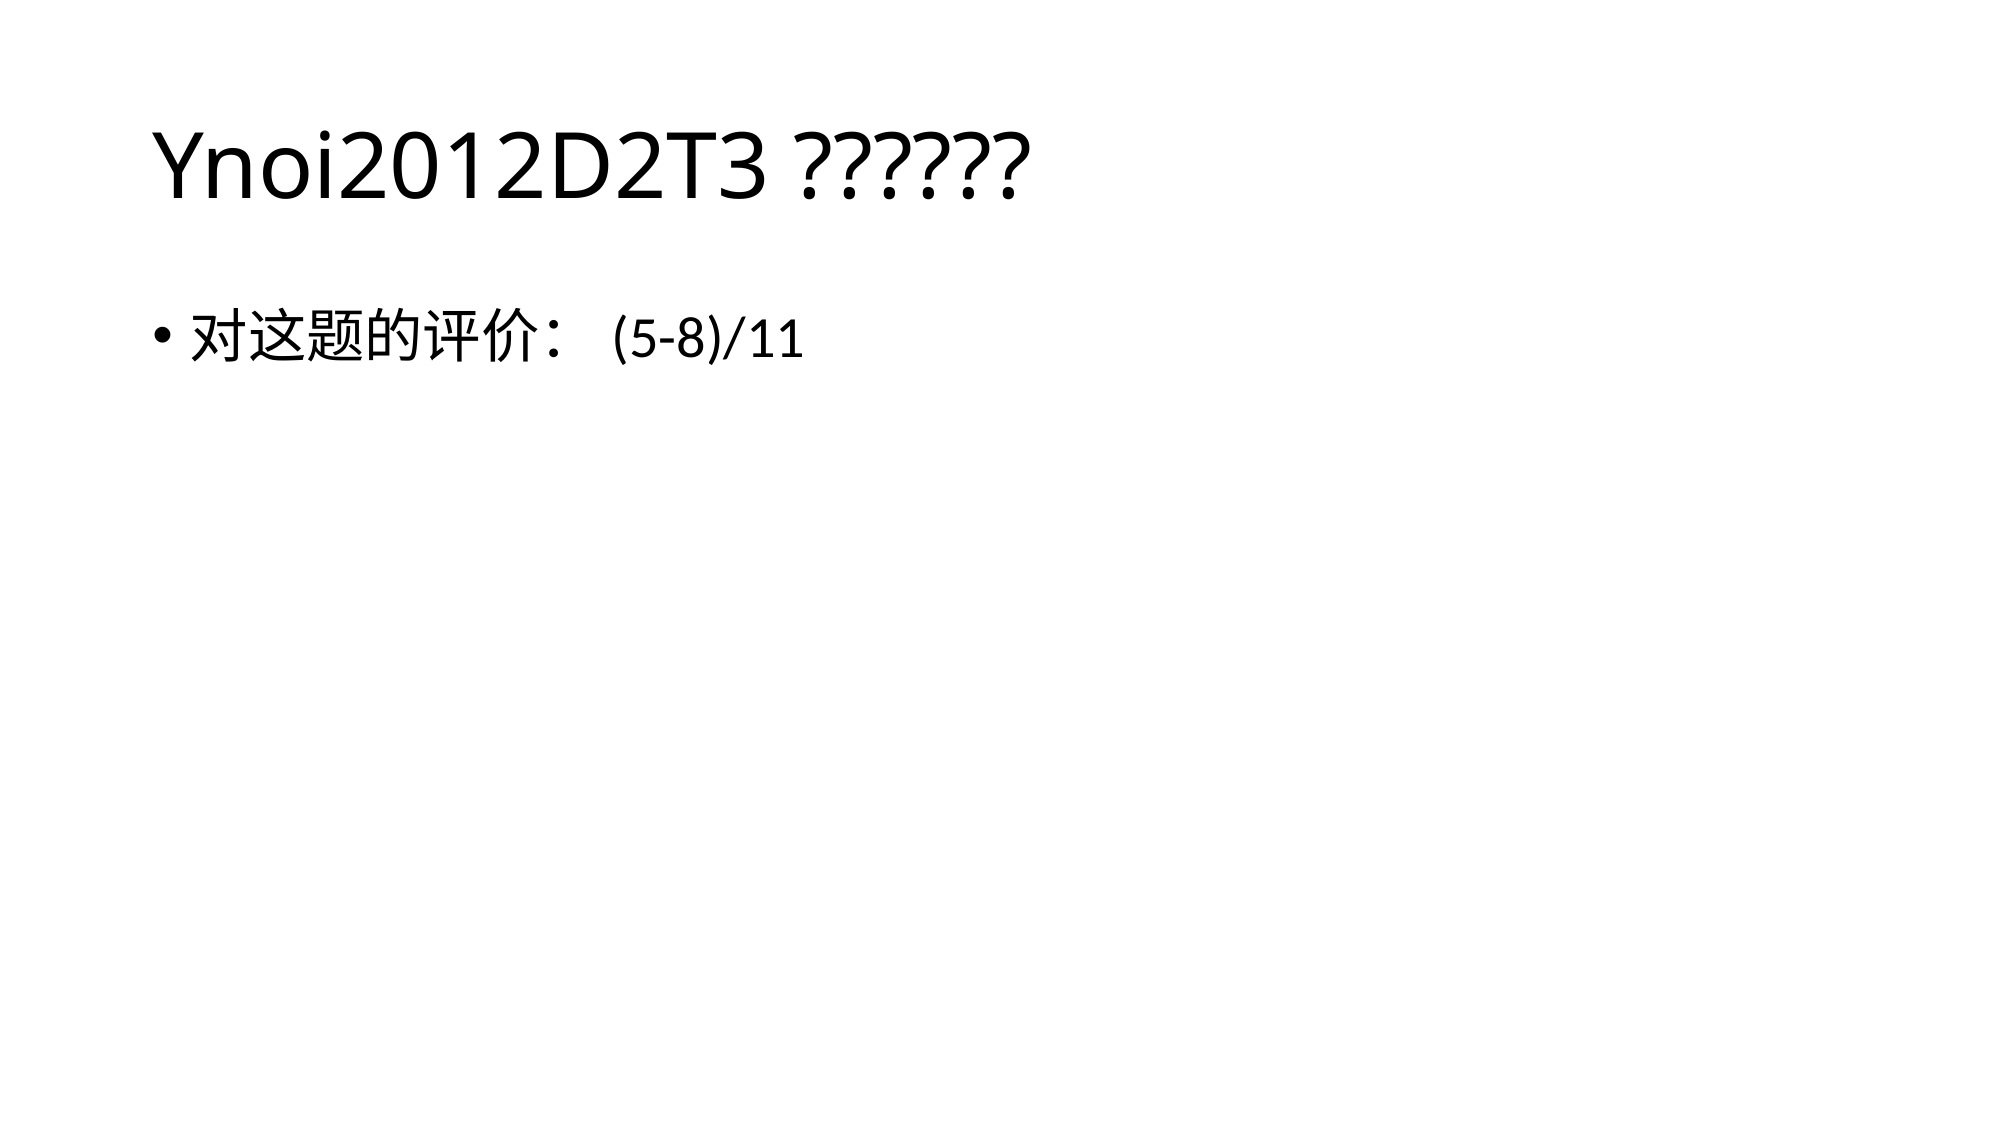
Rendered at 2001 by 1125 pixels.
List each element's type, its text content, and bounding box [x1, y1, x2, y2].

title Ynoi2012D2T3 ?????? [137, 59, 1863, 278]
list 对这题的评价：(5-8)/11 [137, 299, 1863, 1014]
